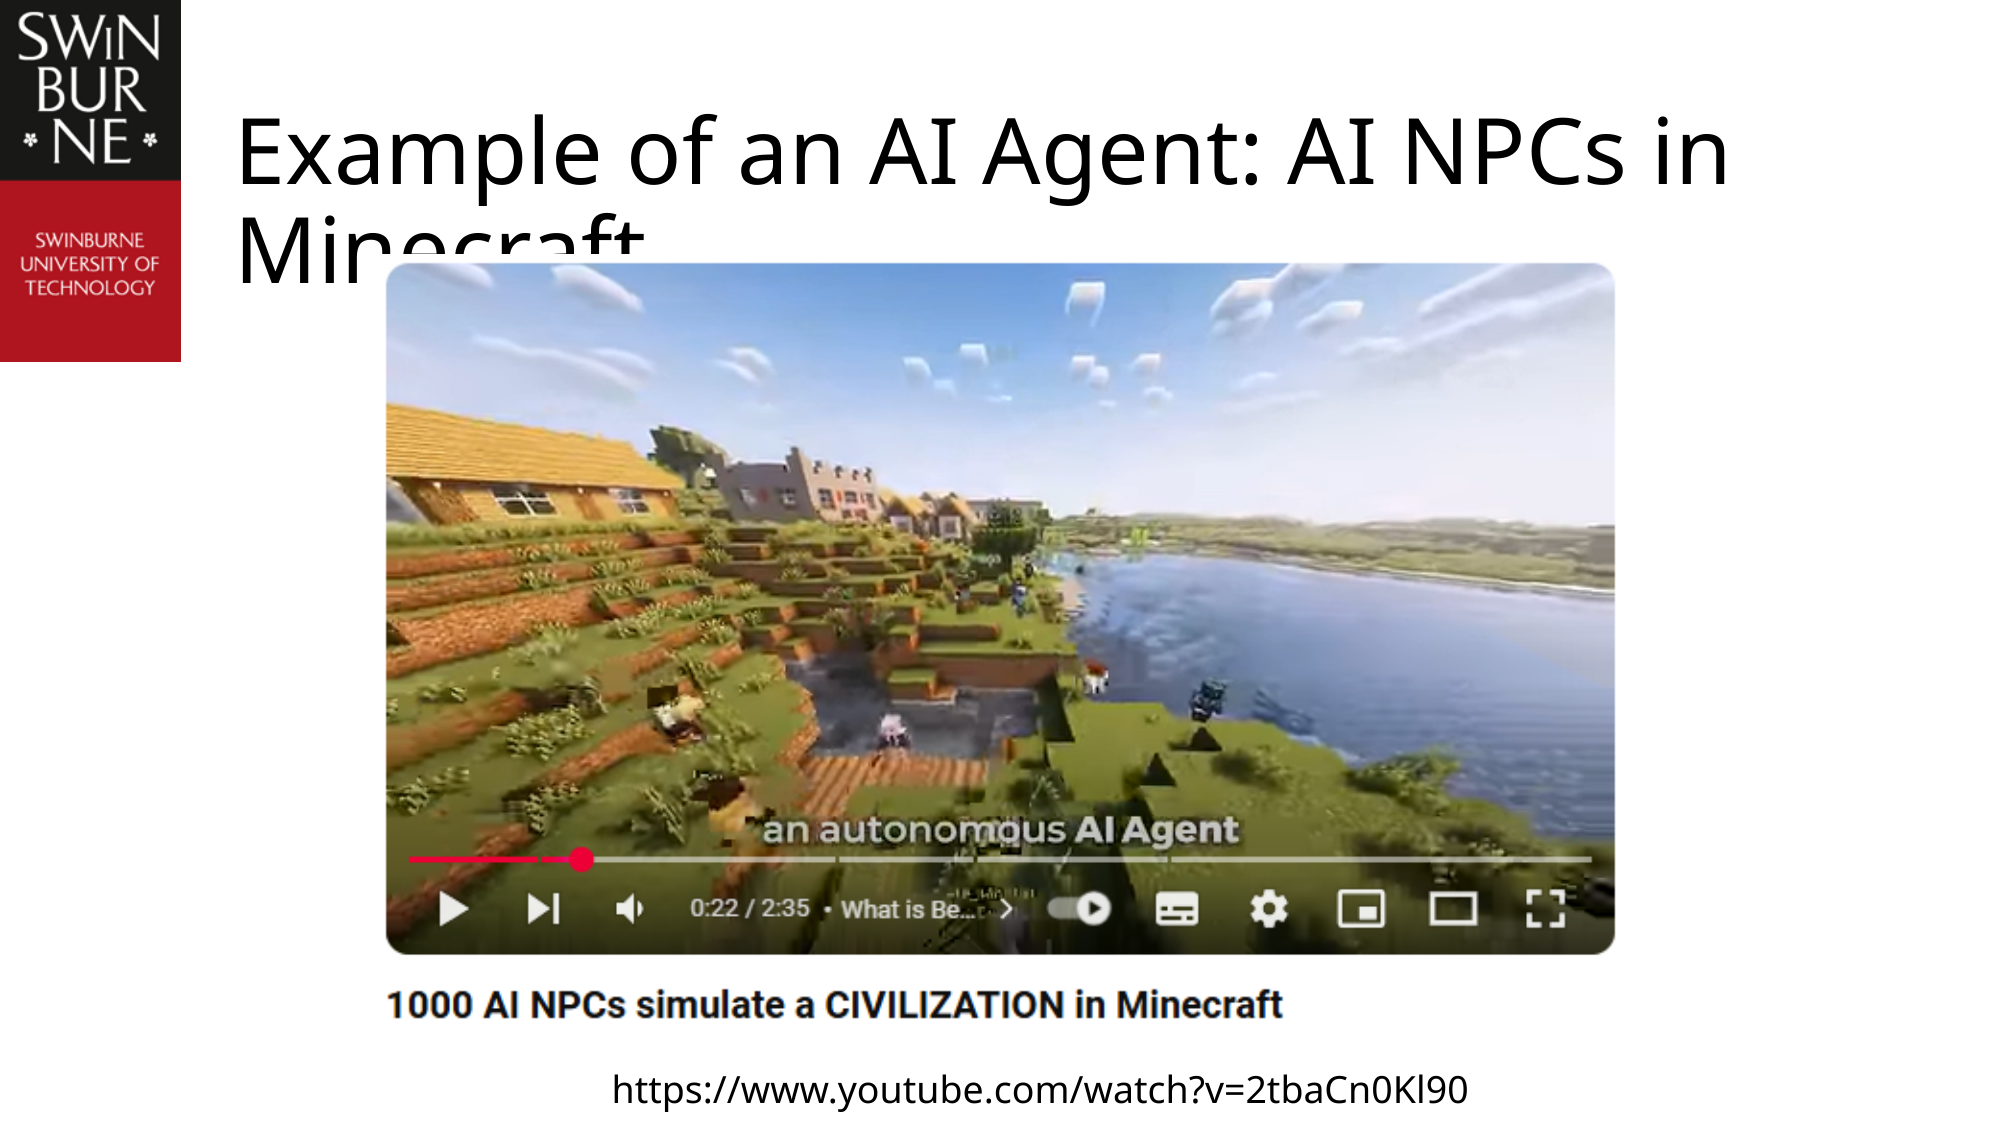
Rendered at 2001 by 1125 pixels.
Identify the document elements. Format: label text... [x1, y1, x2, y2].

title Example of an AI Agent: AI NPCs in Minecraft. [219, 95, 1945, 314]
picture [0, 0, 182, 363]
picture [377, 254, 1623, 1030]
text_box https://www.youtube.com/watch?v=2tbaCn0Kl90 [596, 1058, 1596, 1119]
